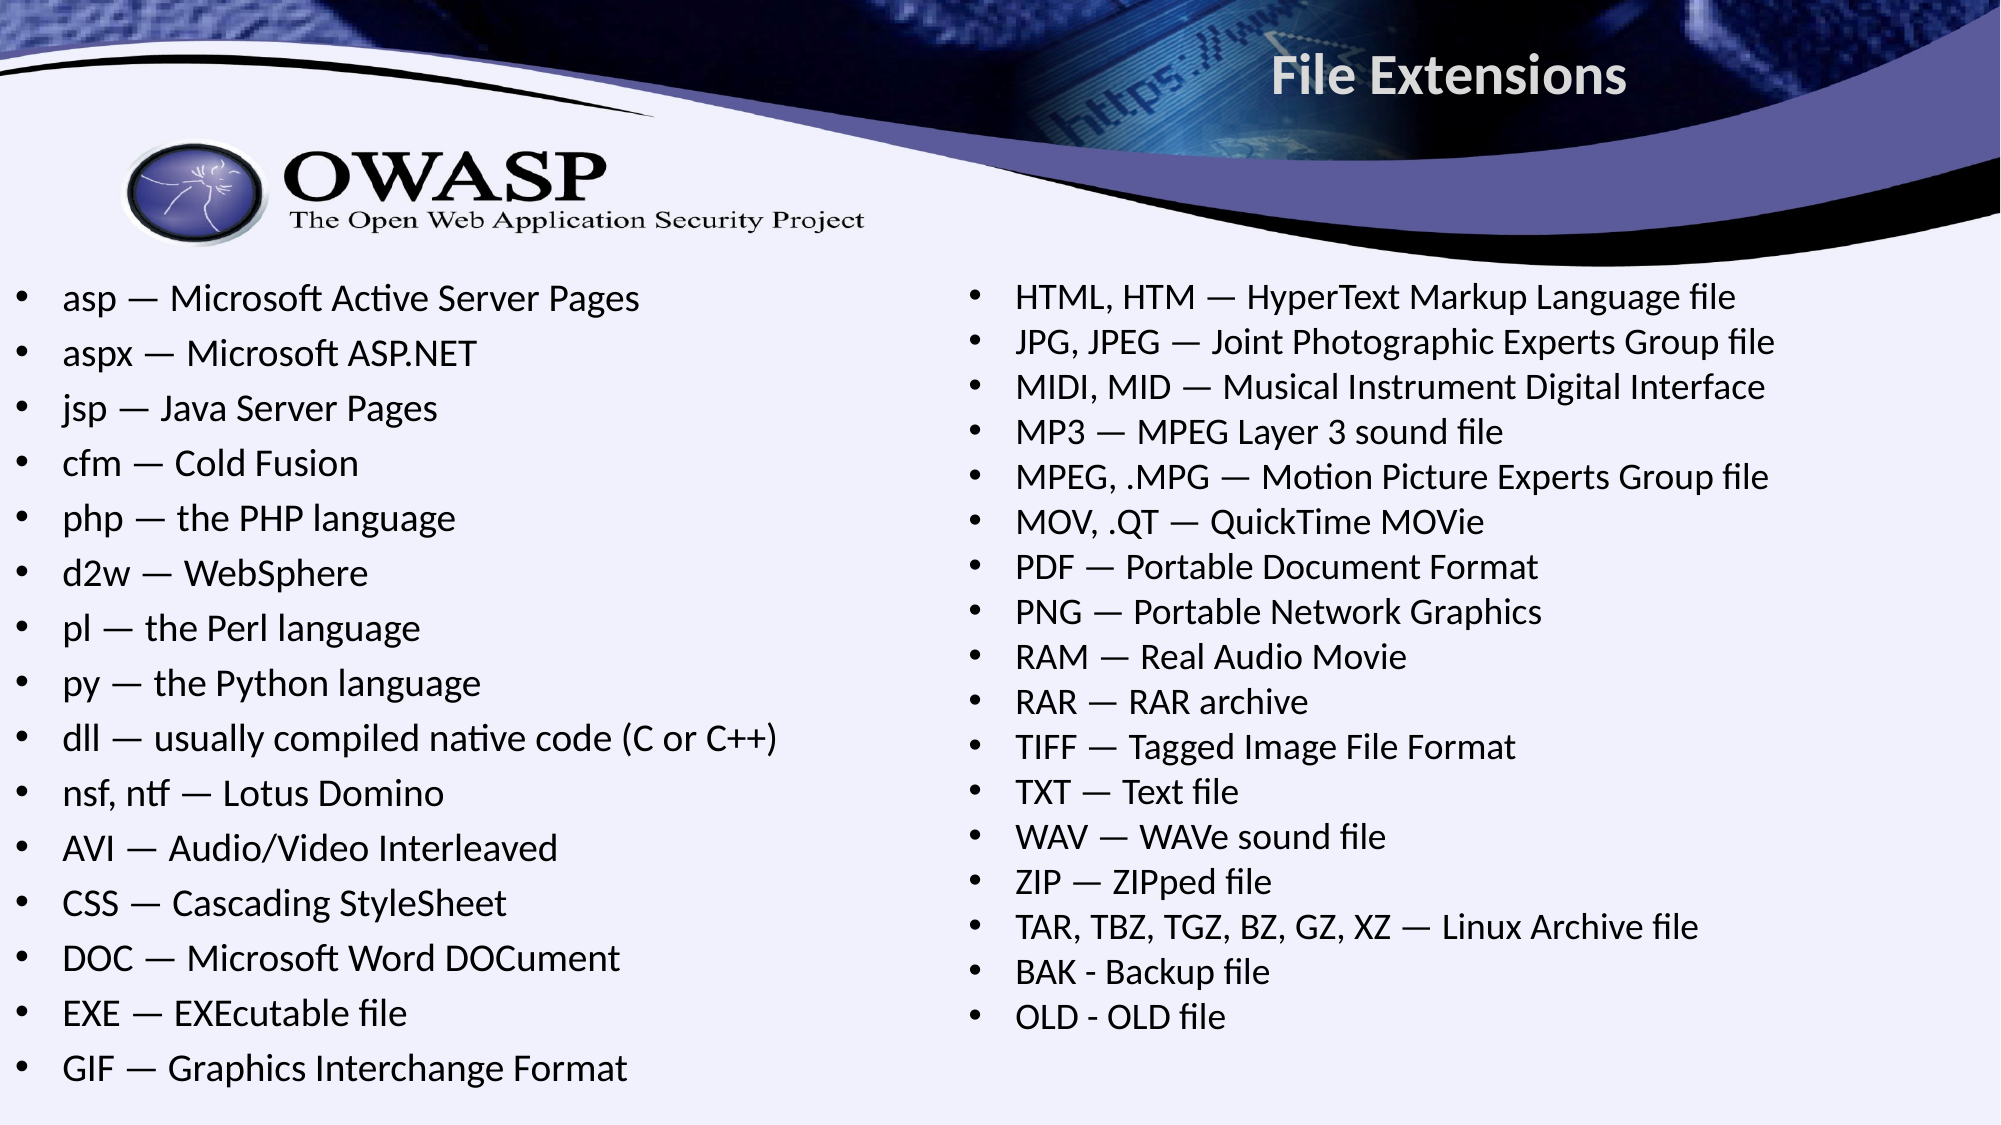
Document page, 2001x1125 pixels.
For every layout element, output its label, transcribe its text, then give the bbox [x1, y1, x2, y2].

list asp — Microsoft Active Server Pages aspx — Microsoft ASP.NET jsp — Java Server Pages cfm — Cold Fusion php — the PHP language d2w — WebSphere pl — the Perl language py — the Python language dll — usually compiled native code (C or C++) nsf, ntf — Lotus Domino AVI — Audio/Video Interleaved CSS — Cascading StyleSheet DOC — Microsoft Word DOCument EXE — EXEcutable file GIF — Graphics Interchange Format [0, 264, 934, 1101]
text_box HTML, HTM — HyperText Markup Language file JPG, JPEG — Joint Photographic Experts Group file MIDI, MID — Musical Instrument Digital Interface MP3 — MPEG Layer 3 sound file MPEG, .MPG — Motion Picture Experts Group file MOV, .QT — QuickTime MOVie PDF — Portable Document Format PNG — Portable Network Graphics RAM — Real Audio Movie RAR — RAR archive TIFF — Tagged Image File Format TXT — Text file WAV — WAVe sound file ZIP — ZIPped file TAR, TBZ, TGZ, BZ, GZ, XZ — Linux Archive file BAK - Backup file OLD - OLD file [953, 264, 1987, 1045]
title File Extensions [933, 12, 1967, 130]
picture [0, 0, 2001, 1125]
